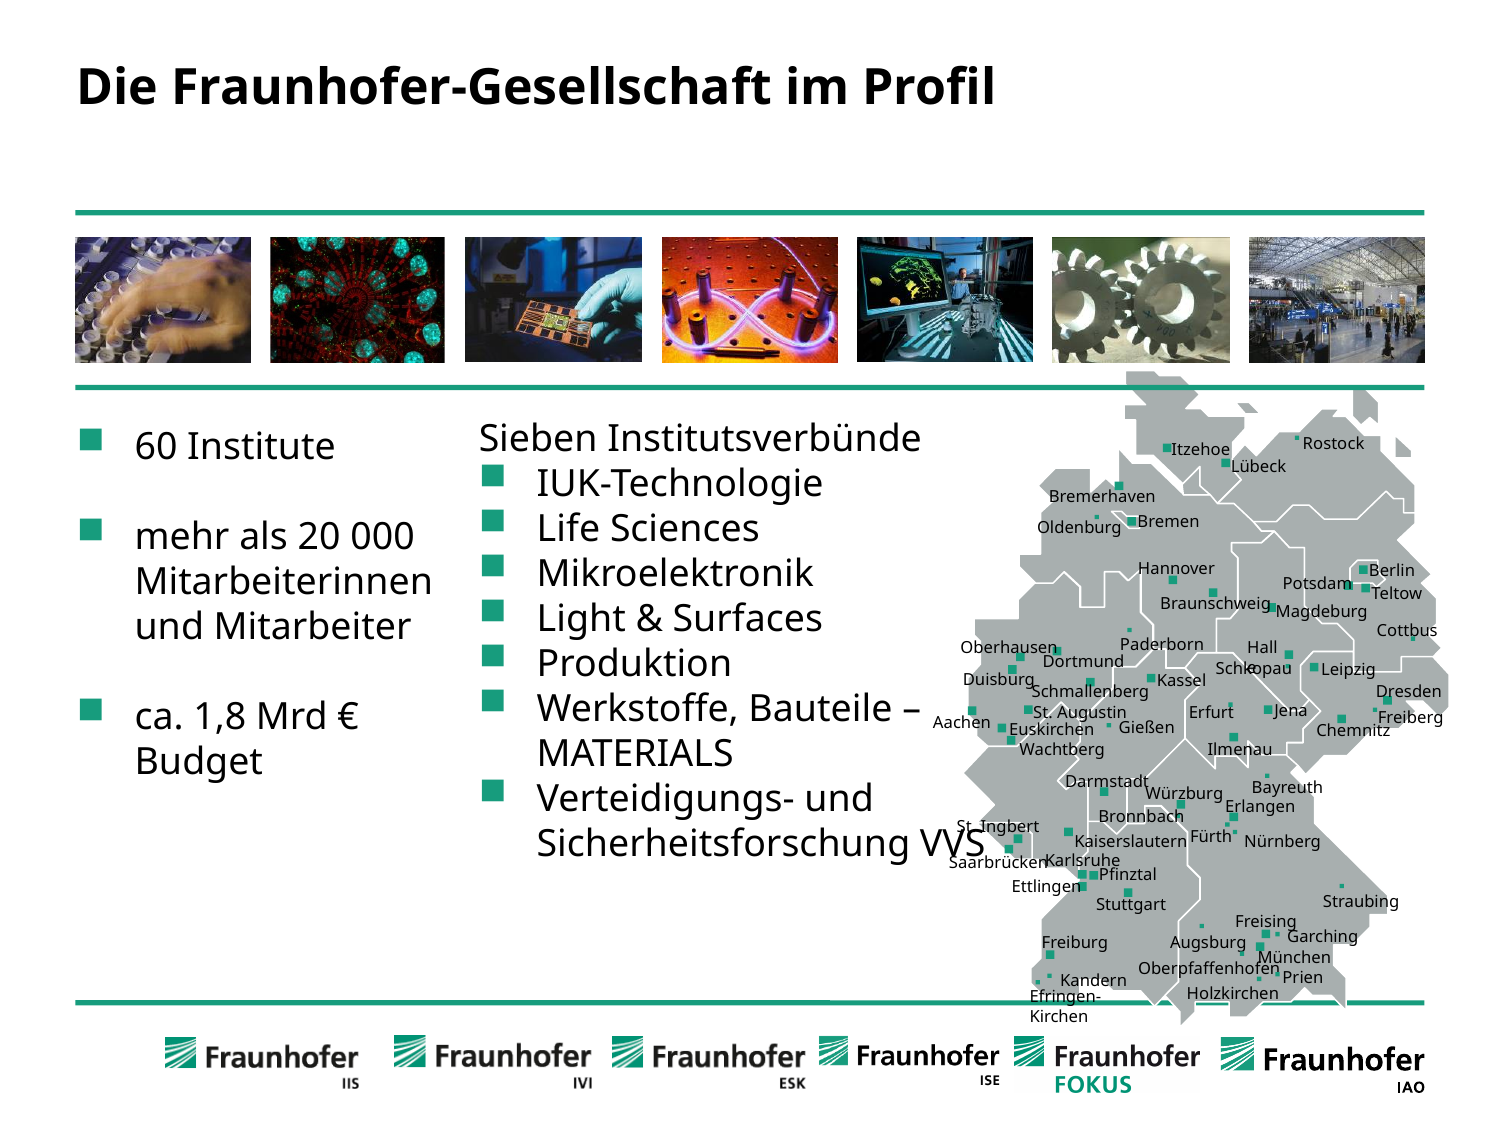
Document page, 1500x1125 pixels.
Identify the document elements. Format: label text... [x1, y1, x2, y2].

picture [817, 1034, 1000, 1086]
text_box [932, 370, 1450, 1028]
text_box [75, 212, 1425, 388]
text_box 60 Institute mehr als 20 000 Mitarbeiterinnen und Mitarbeiter ca. 1,8 Mrd € Budget [76, 422, 467, 945]
picture [165, 1037, 362, 1091]
text_box Sieben Institutsverbünde IUK-Technologie Life Sciences Mikroelektronik Light & Surfaces Produktion Werkstoffe, Bauteile –­ MATERIALS Verteidigungs- und Sicherheitsforschung VVS [478, 413, 927, 912]
picture [394, 1035, 595, 1091]
picture [612, 1036, 809, 1091]
picture [1014, 1036, 1200, 1093]
title Die Fraunhofer-Gesellschaft im Profil [76, 54, 1423, 210]
